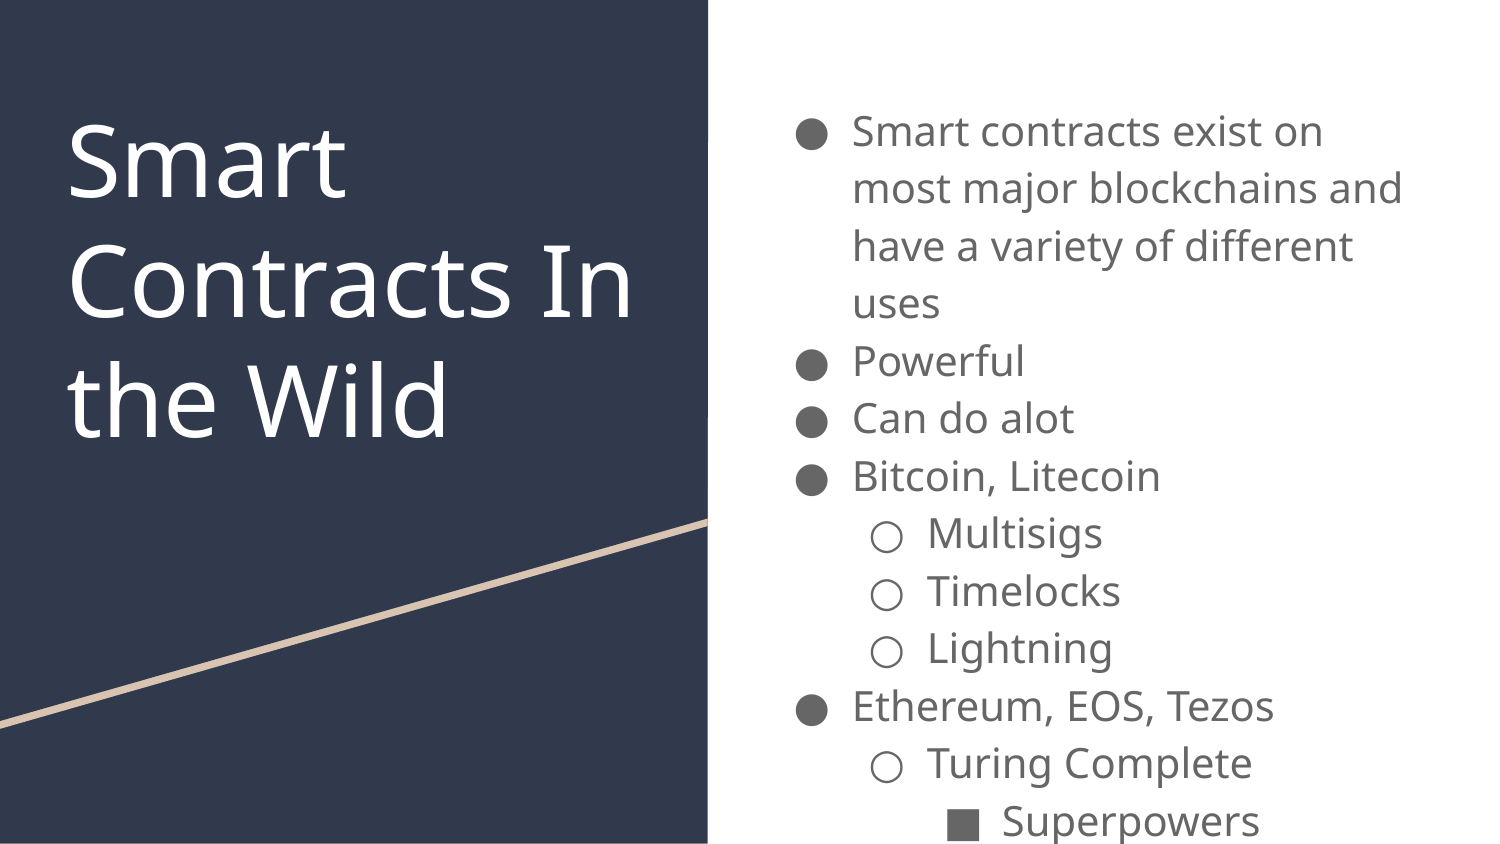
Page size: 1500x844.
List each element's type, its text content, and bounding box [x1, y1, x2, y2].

title Smart Contracts In the Wild [51, 82, 660, 494]
list Smart contracts exist on most major blockchains and have a variety of different uses Powerful Can do alot Bitcoin, Litecoin Multisigs Timelocks Lightning Ethereum, EOS, Tezos Turing Complete Superpowers [761, 82, 1446, 755]
